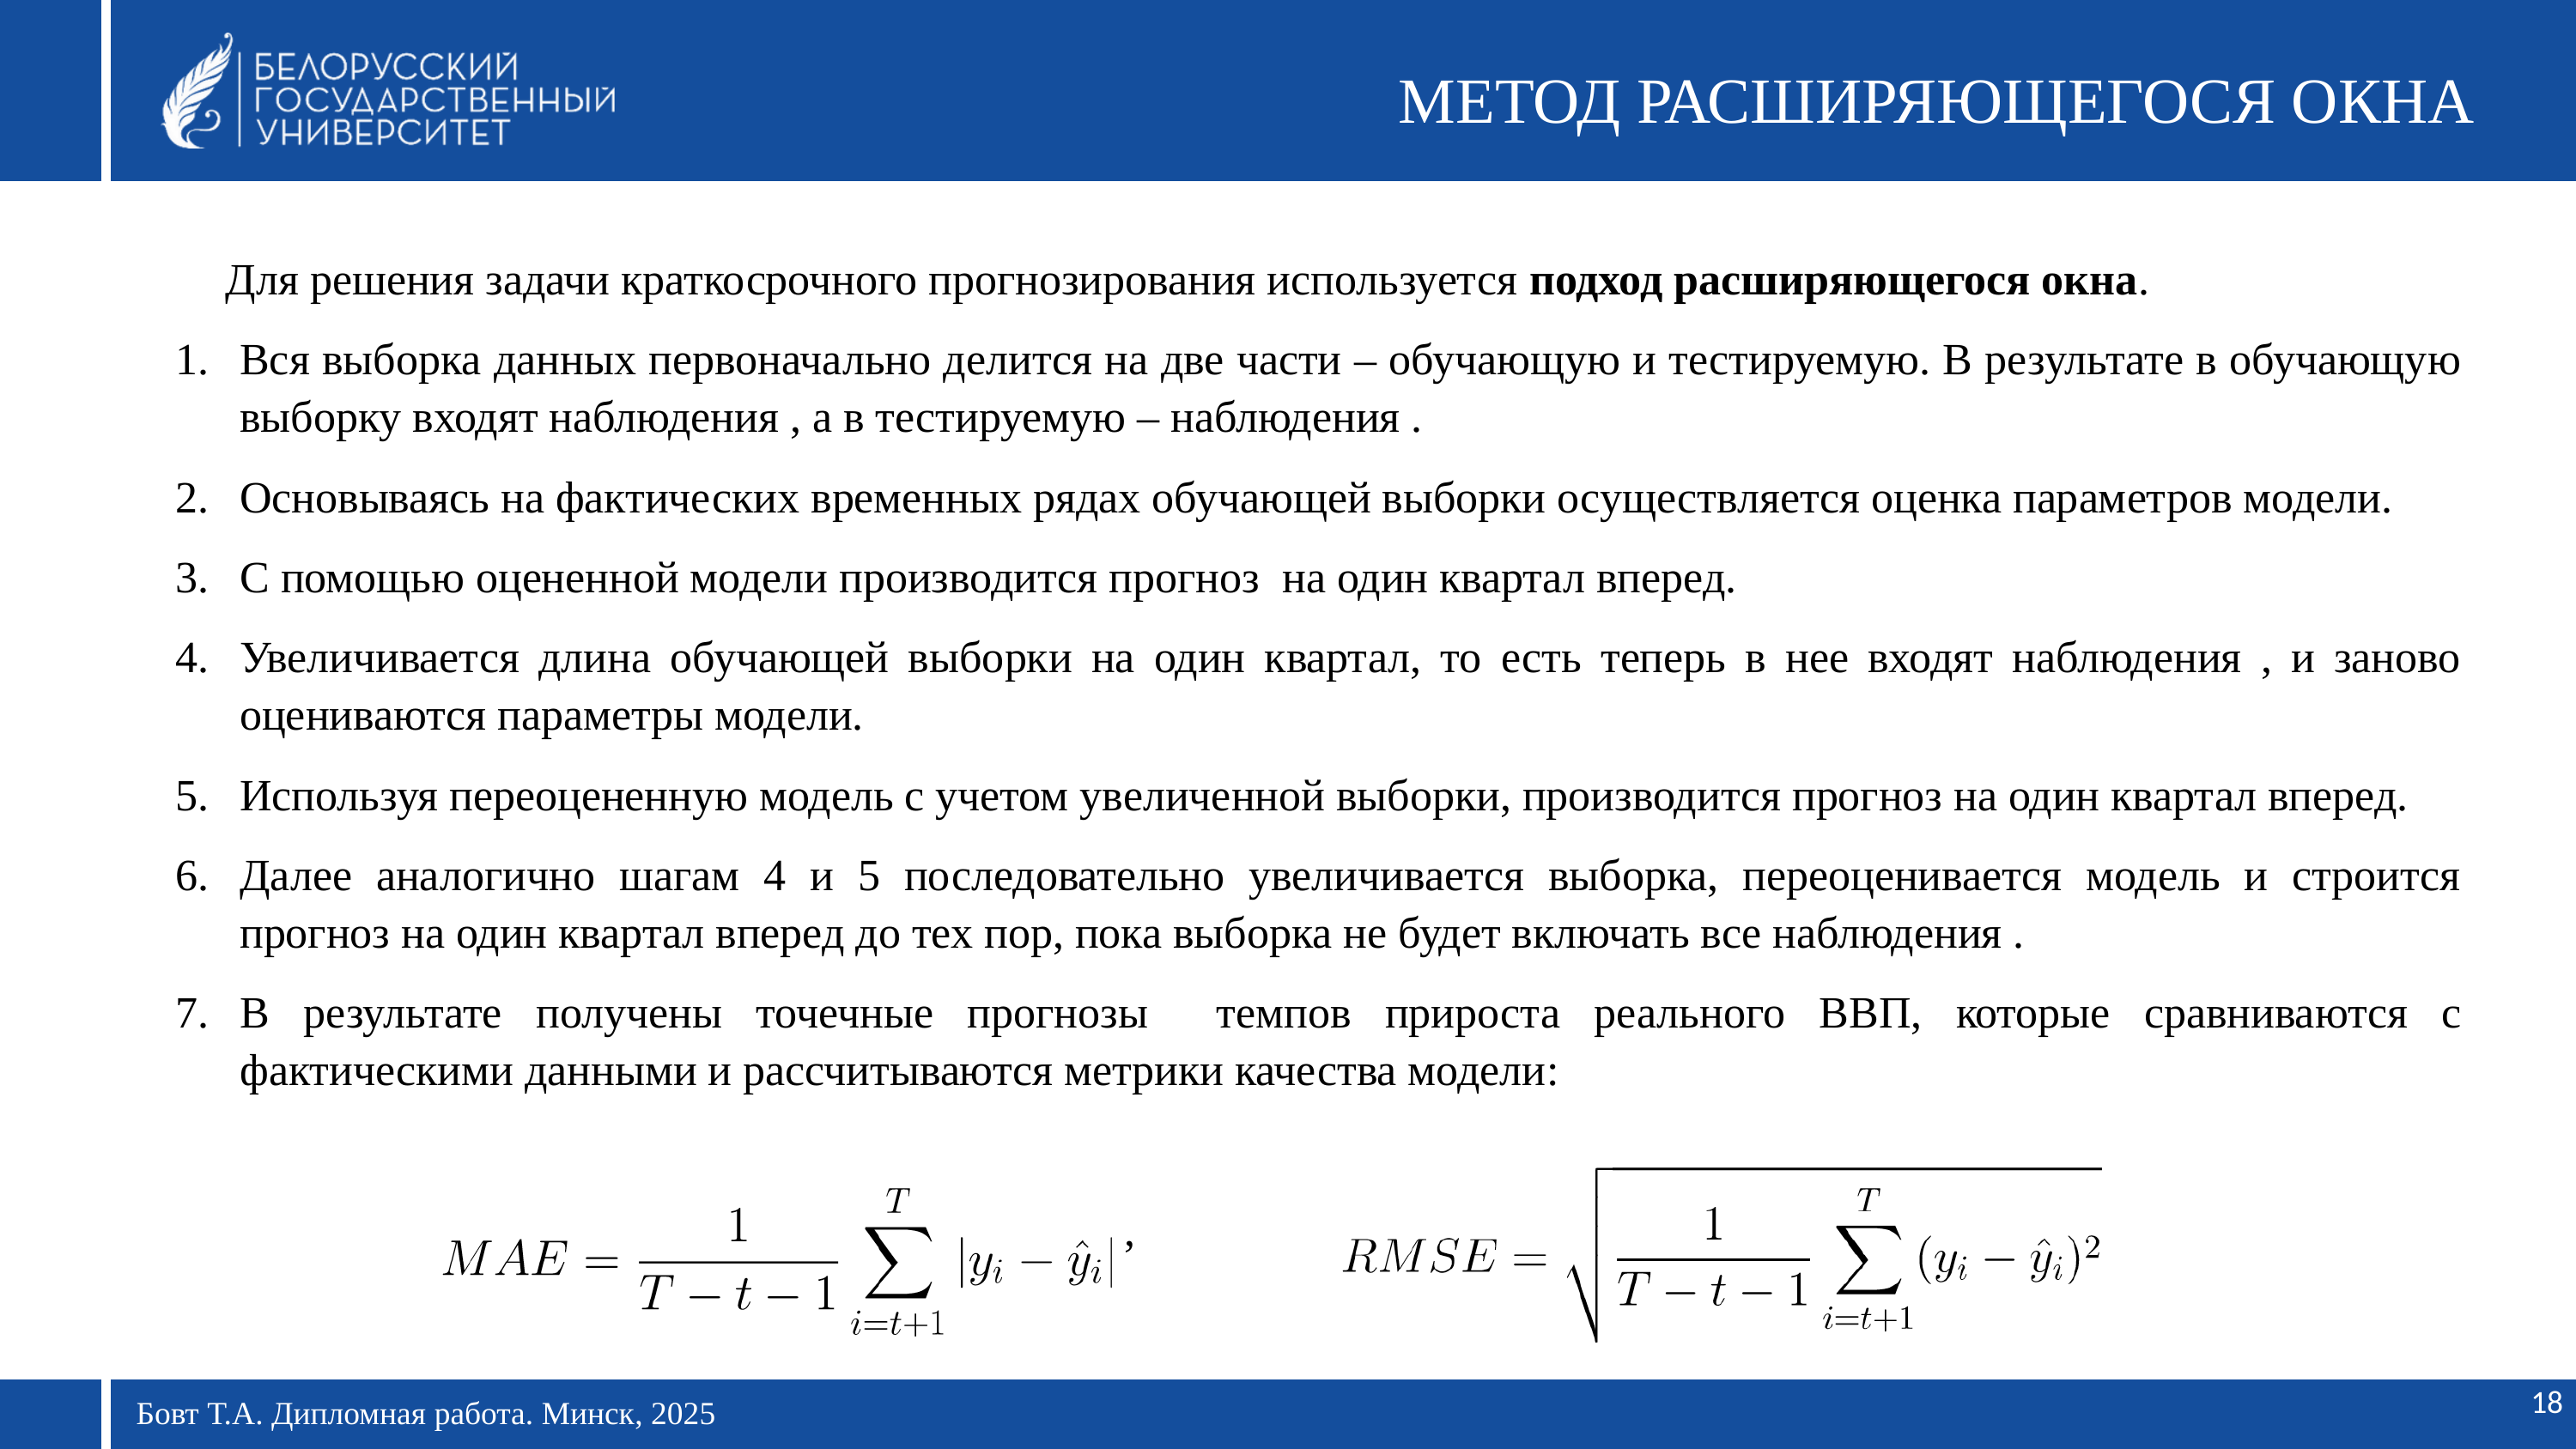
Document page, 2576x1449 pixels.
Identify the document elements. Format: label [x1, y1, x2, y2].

picture [1341, 1167, 2102, 1343]
text_box [100, 0, 111, 1449]
text_box [0, 1379, 95, 1449]
text_box [118, 1379, 2576, 1449]
picture [441, 1187, 1112, 1337]
text_box [0, 0, 100, 181]
text_box [114, 0, 2576, 181]
